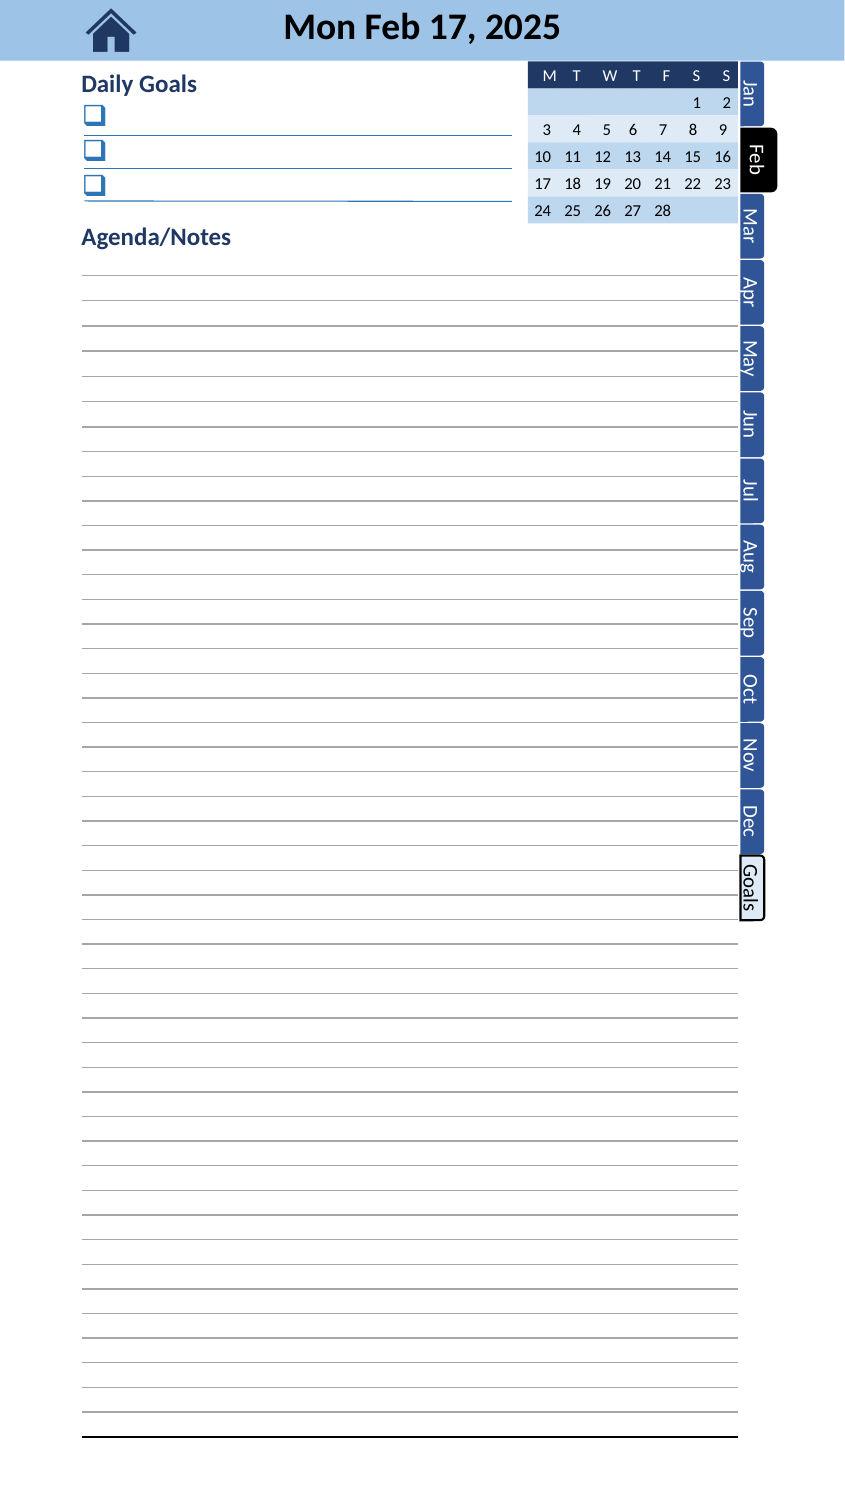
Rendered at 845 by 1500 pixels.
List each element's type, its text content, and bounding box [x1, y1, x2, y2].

picture [82, 1, 140, 59]
list Mon Feb 17, 2025 [190, 0, 655, 61]
